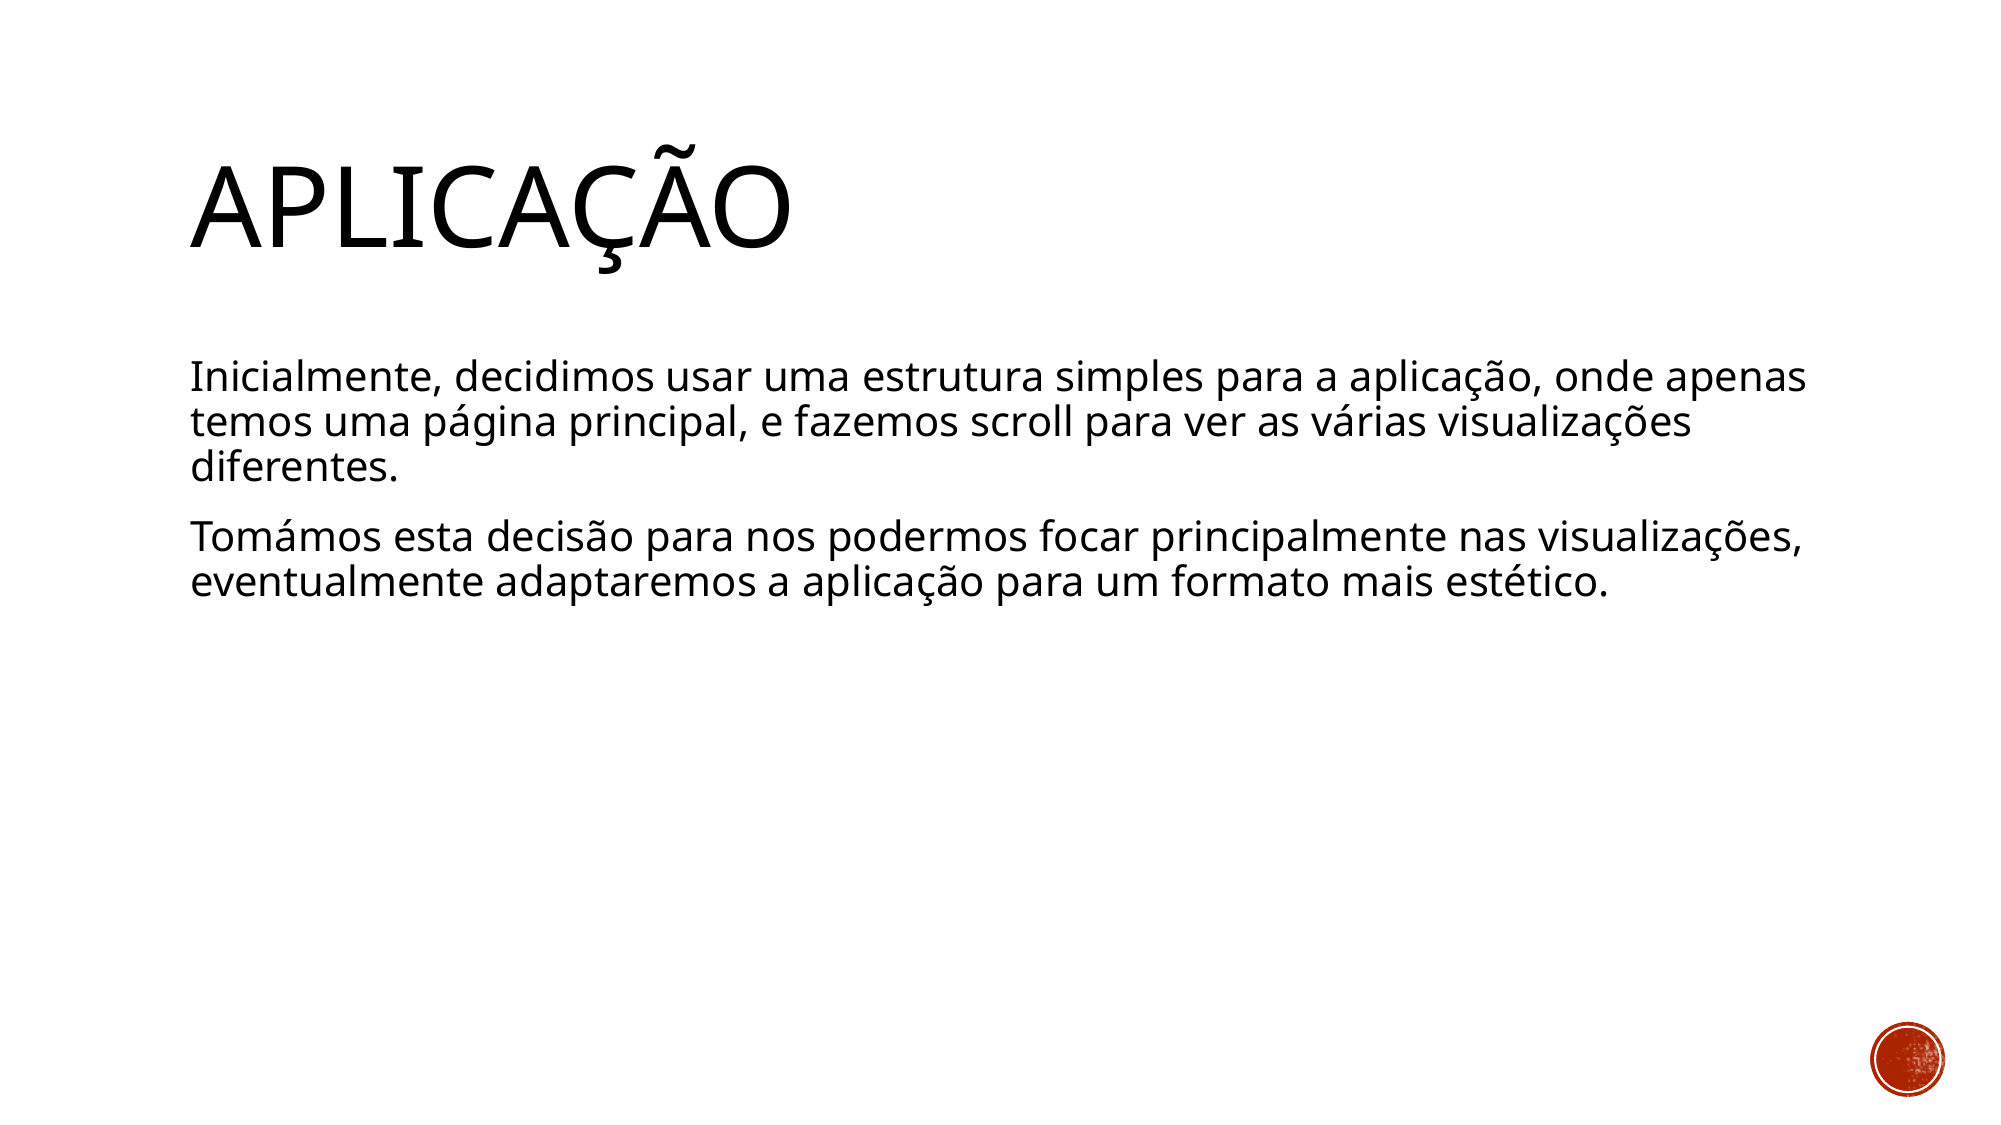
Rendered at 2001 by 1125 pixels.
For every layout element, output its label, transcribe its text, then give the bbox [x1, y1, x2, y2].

list Inicialmente, decidimos usar uma estrutura simples para a aplicação, onde apenas temos uma página principal, e fazemos scroll para ver as várias visualizações diferentes. Tomámos esta decisão para nos podermos focar principalmente nas visualizações, eventualmente adaptaremos a aplicação para um formato mais estético. [175, 348, 1826, 1013]
picture [1870, 1021, 1946, 1097]
title aplicação [175, 79, 1826, 344]
